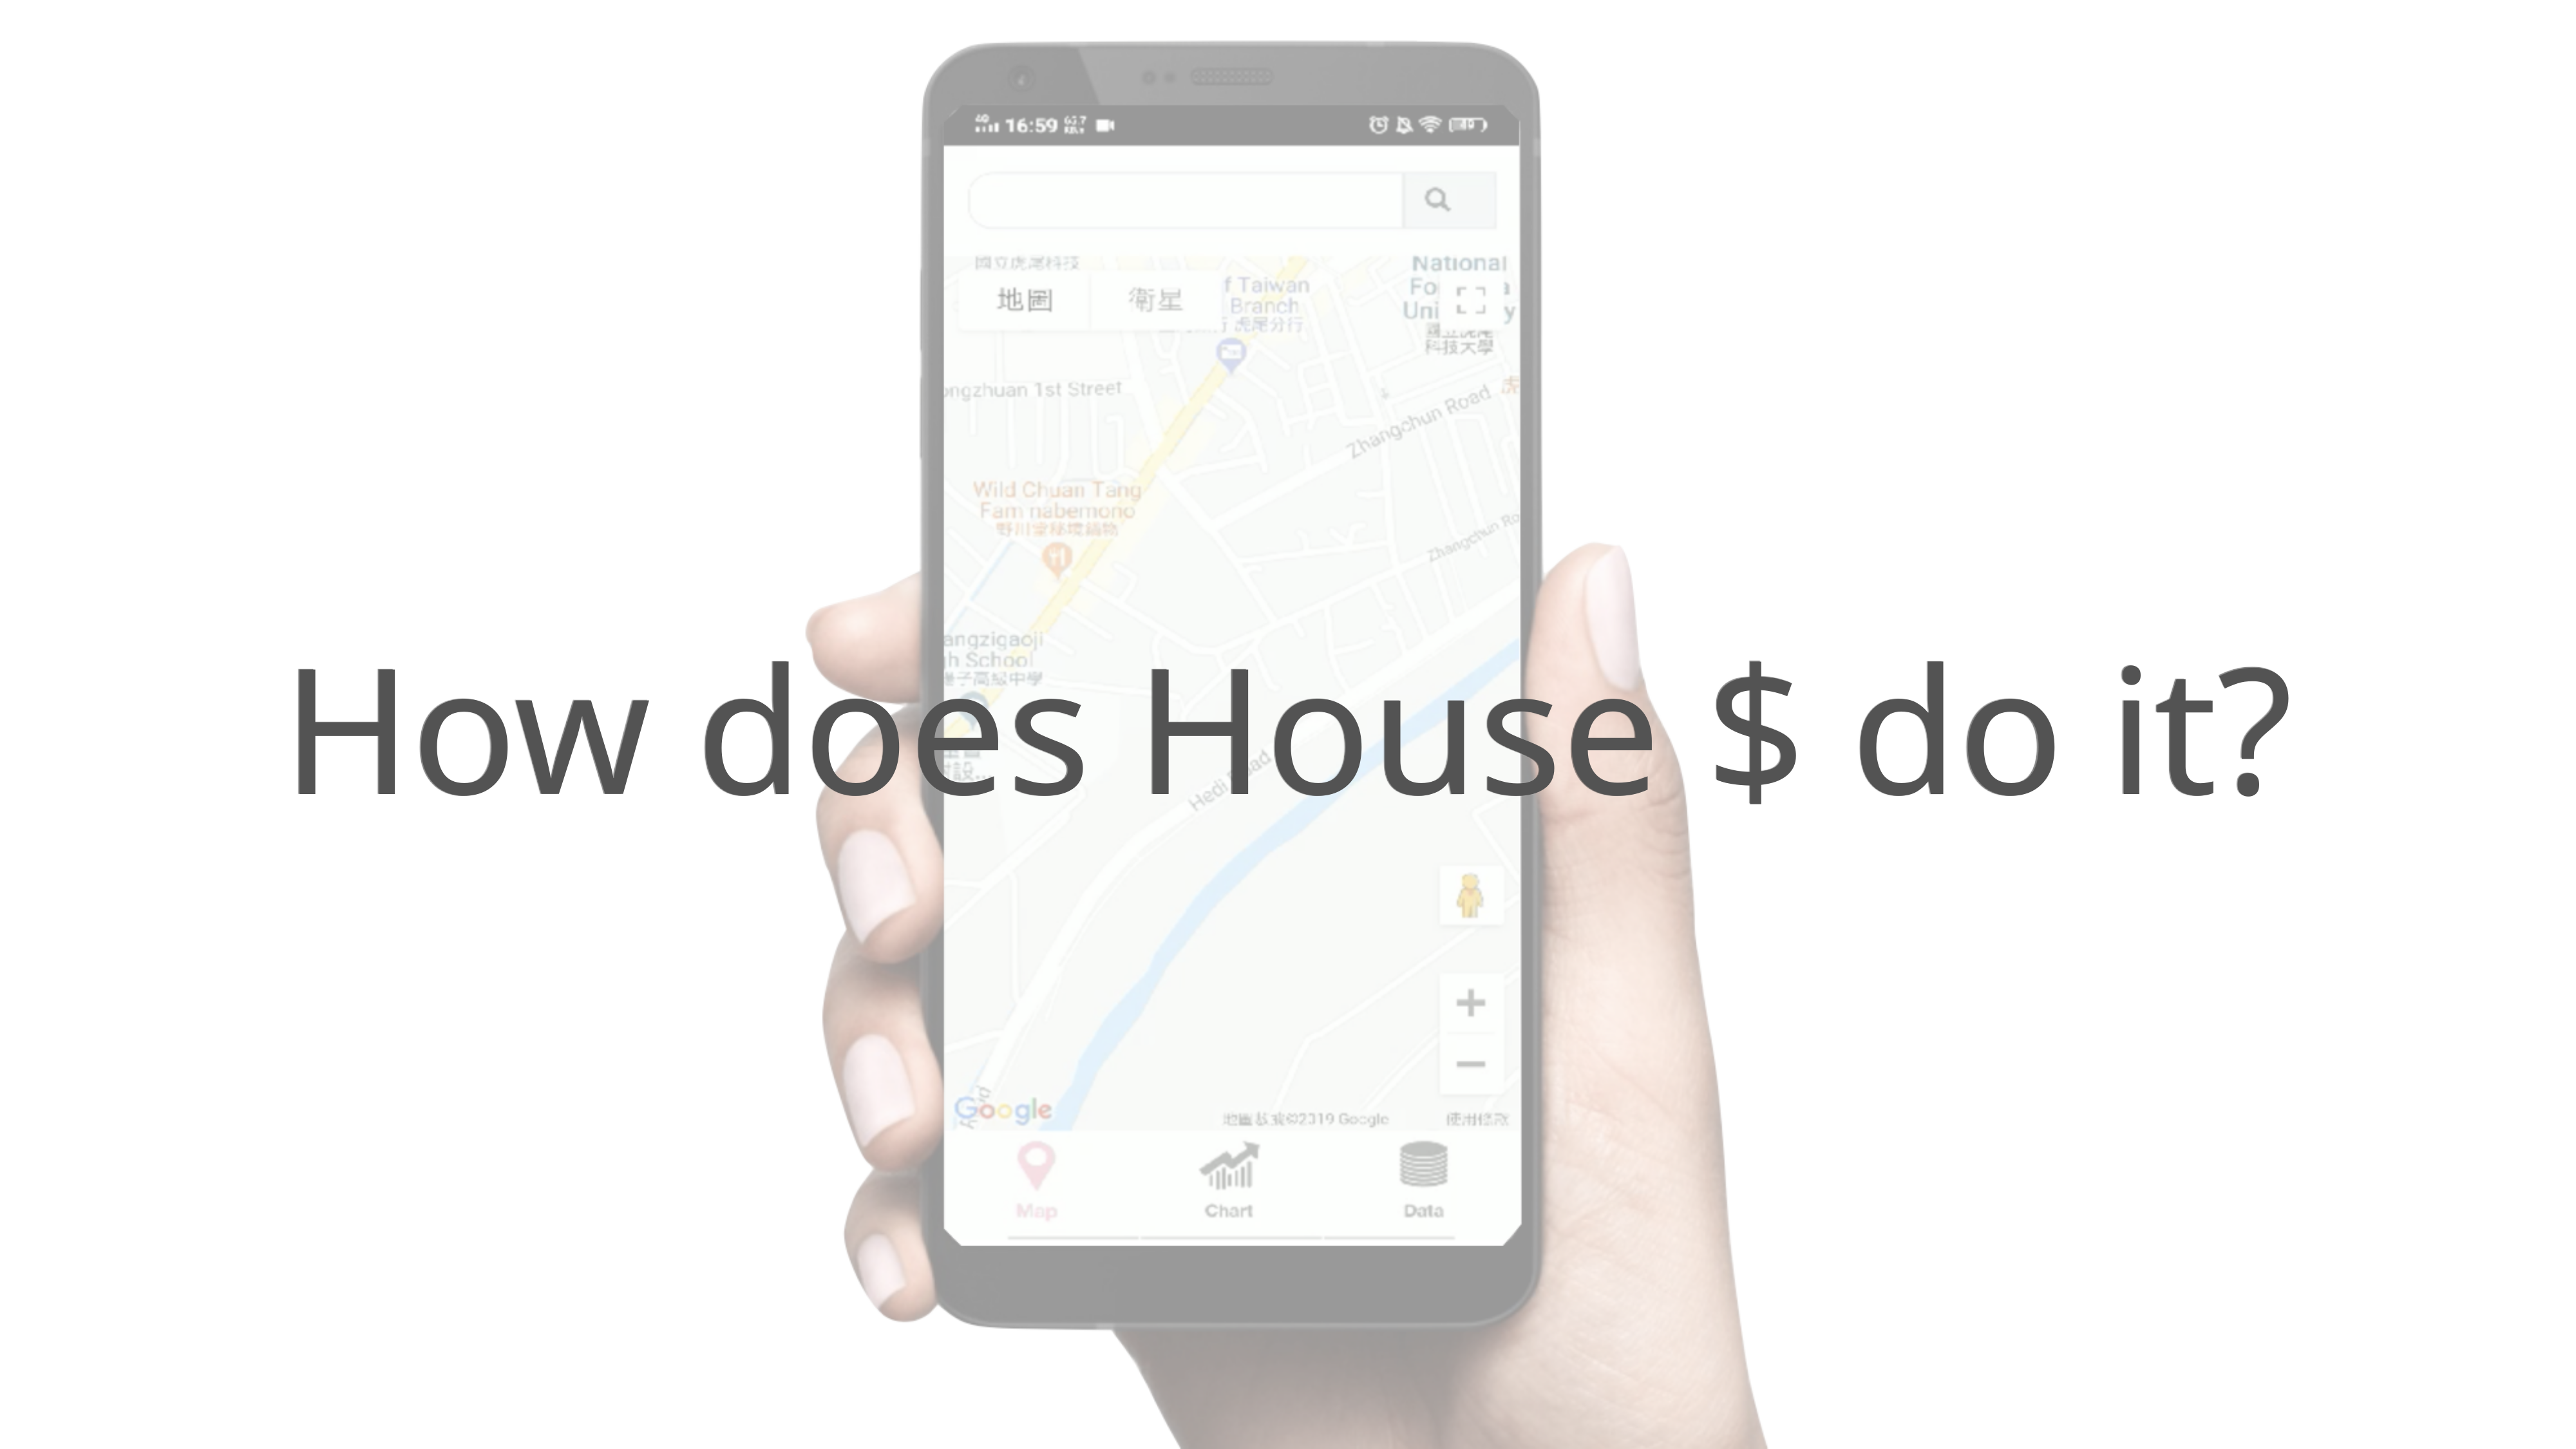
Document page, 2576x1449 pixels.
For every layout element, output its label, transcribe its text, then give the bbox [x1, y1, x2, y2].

text_box How does House $ do it? [277, 614, 746, 835]
text_box How does House $ do it? [1830, 614, 2298, 835]
picture [746, 0, 1830, 1449]
